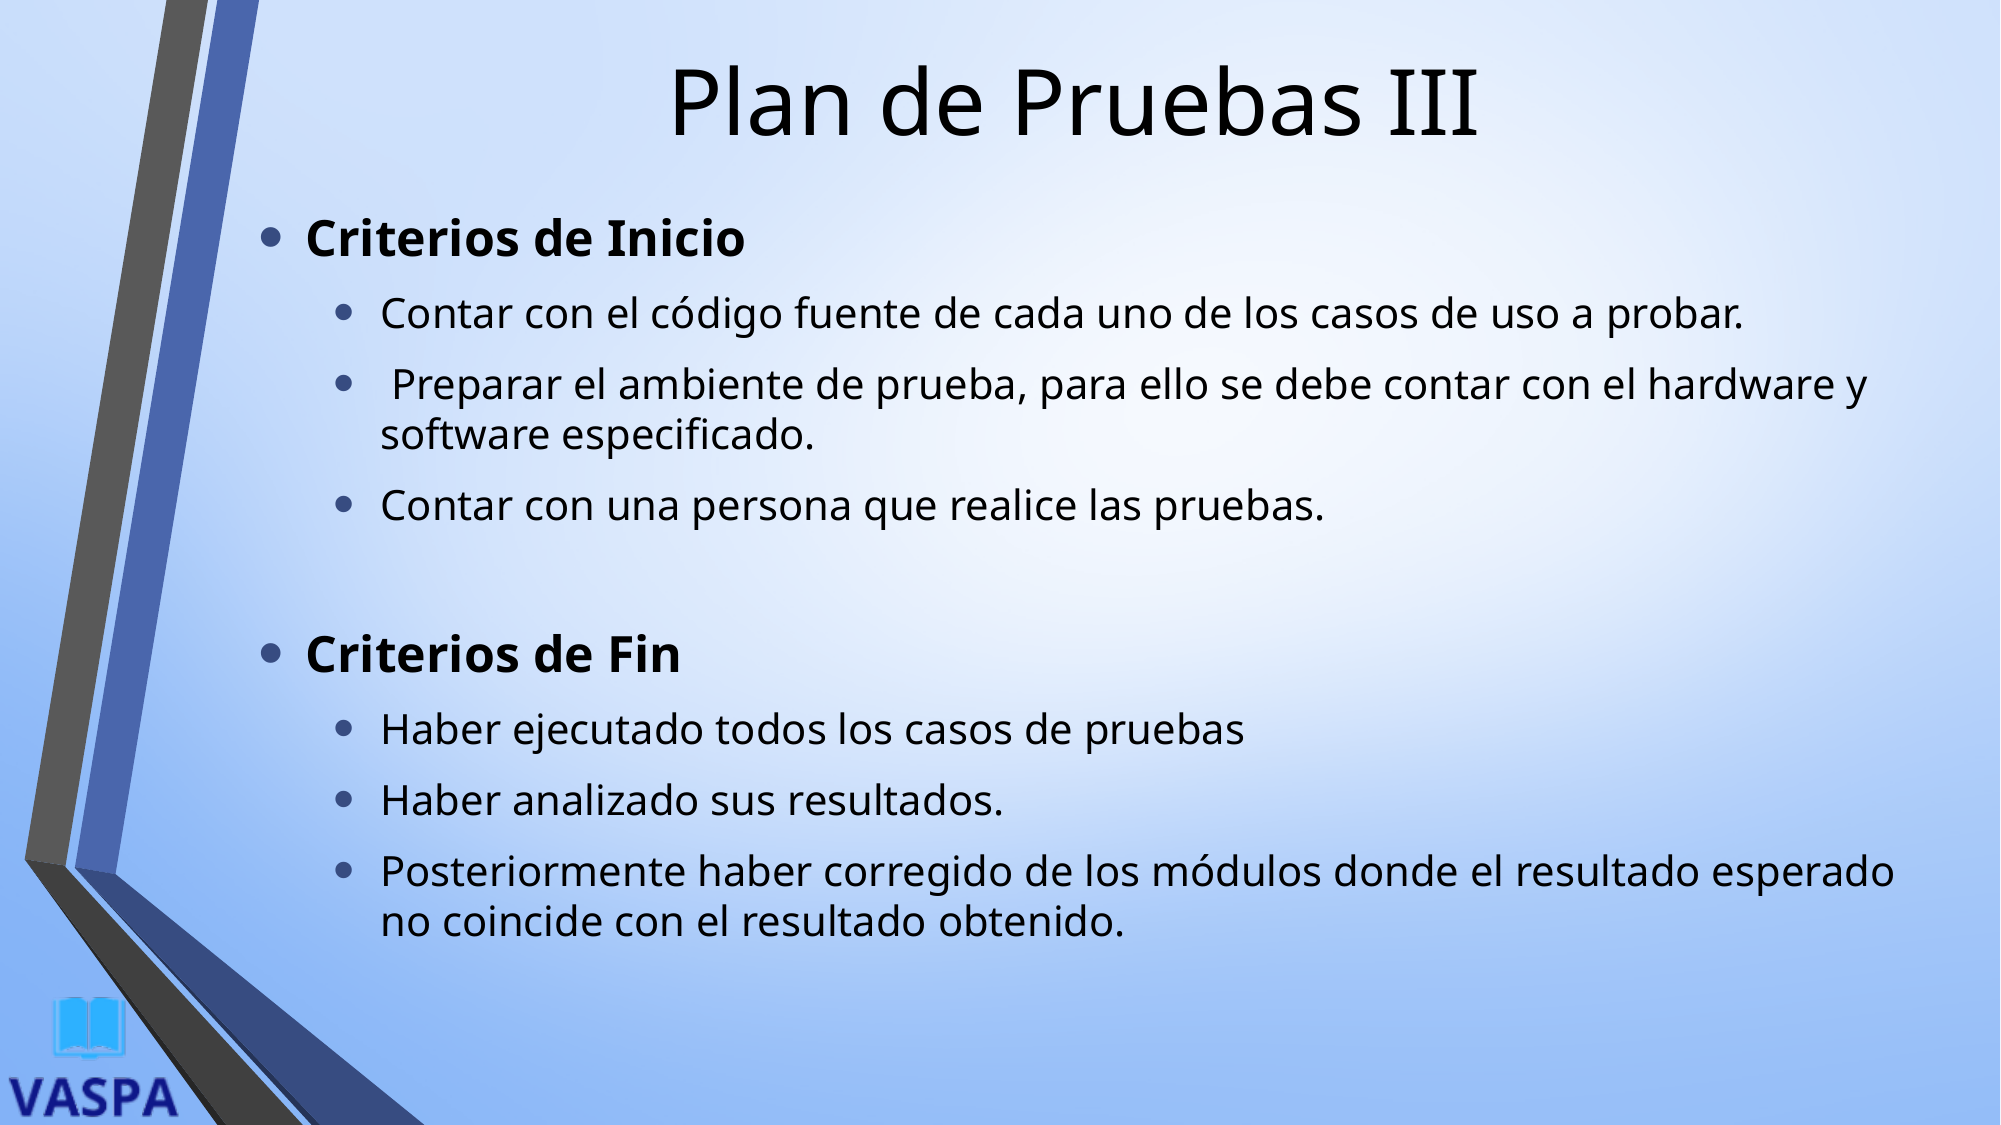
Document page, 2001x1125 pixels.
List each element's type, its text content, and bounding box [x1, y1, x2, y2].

picture [0, 962, 188, 1125]
list Criterios de Inicio Contar con el código fuente de cada uno de los casos de uso a probar. Preparar el ambiente de prueba, para ello se debe contar con el hardware y software especificado. Contar con una persona que realice las pruebas. Criterios de Fin Haber ejecutado todos los casos de pruebas Haber analizado sus resultados. Posteriormente haber corregido de los módulos donde el resultado esperado no coincide con el resultado obtenido. [243, 198, 1948, 1023]
title Plan de Pruebas III [252, 0, 1897, 198]
